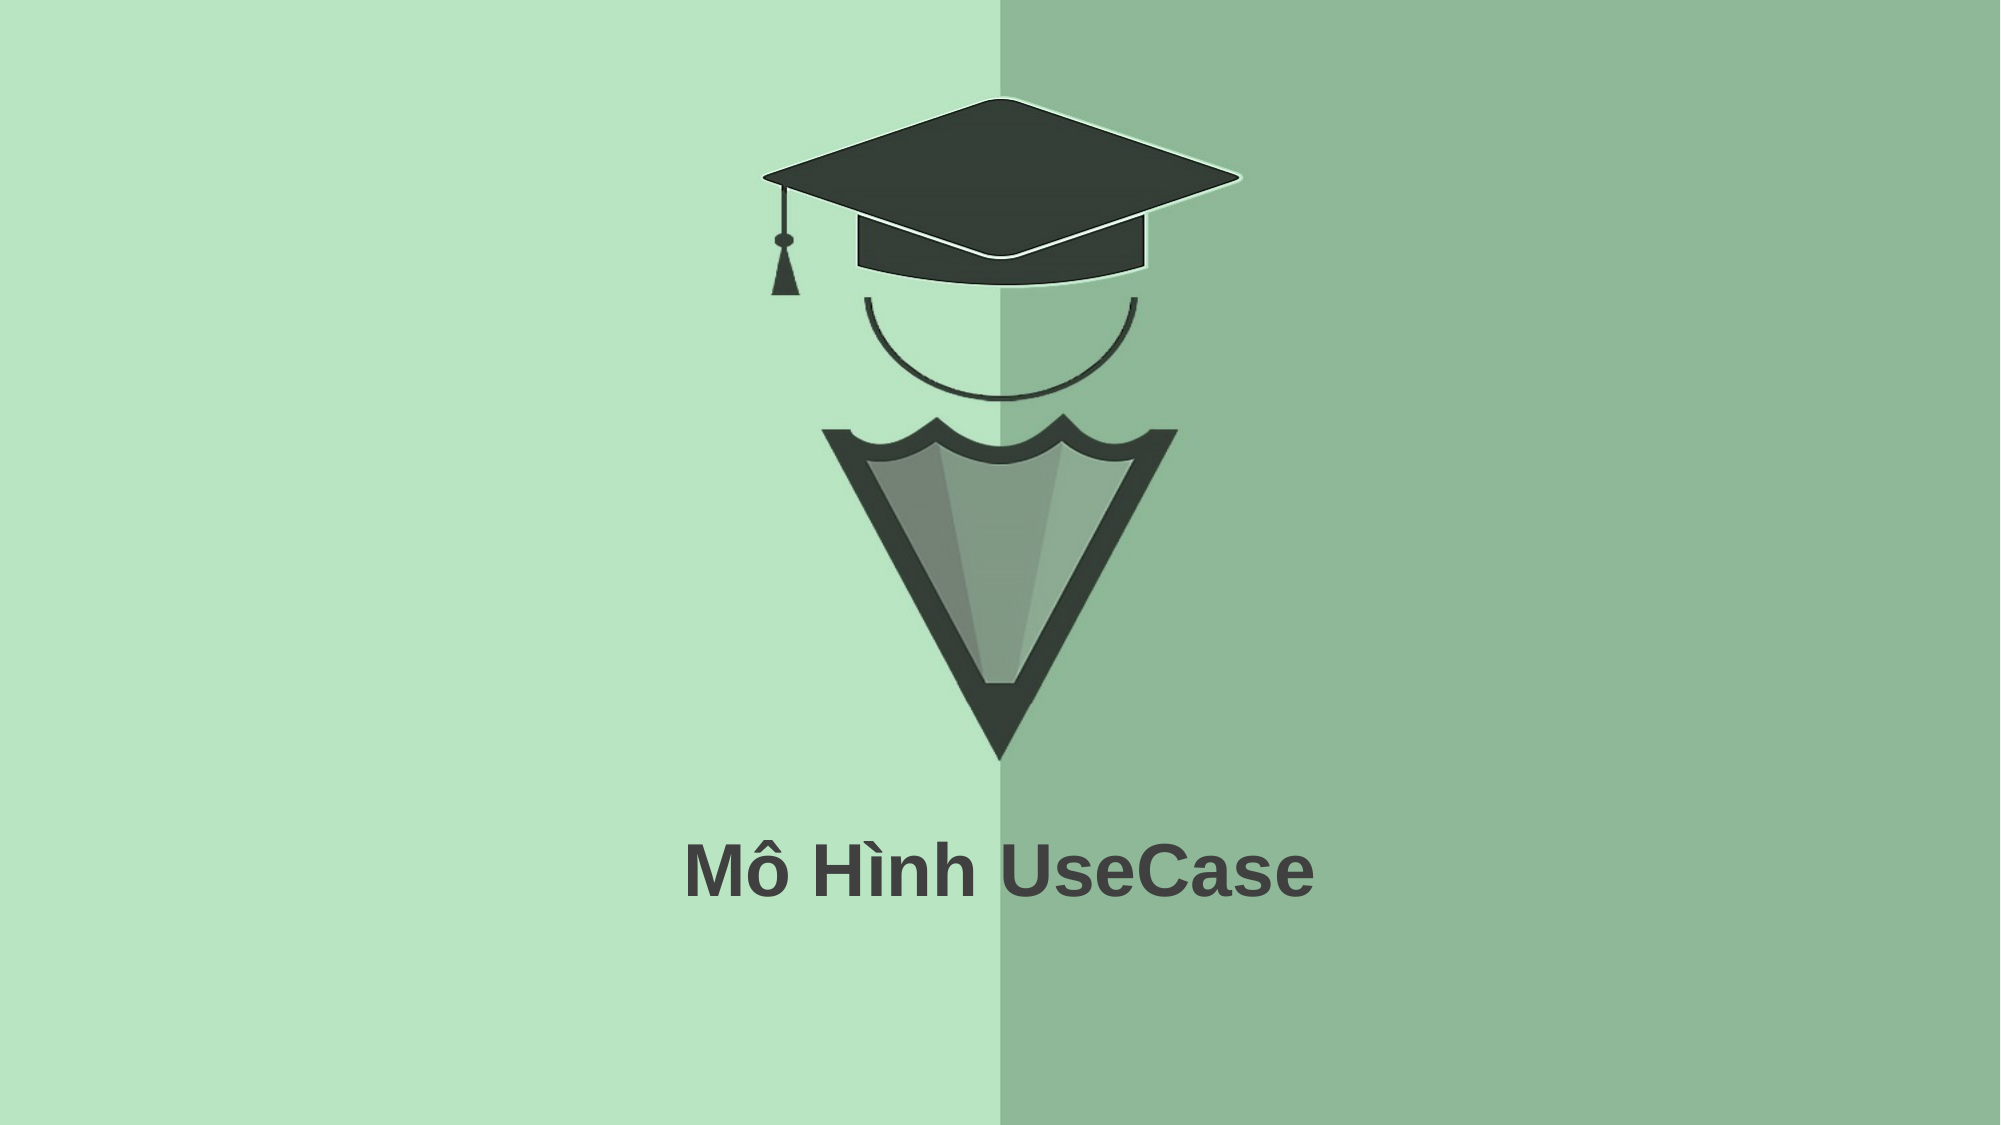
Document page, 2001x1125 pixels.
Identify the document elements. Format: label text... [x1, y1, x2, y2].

picture [0, 0, 2001, 1125]
text_box Mô Hình UseCase [249, 813, 1750, 919]
